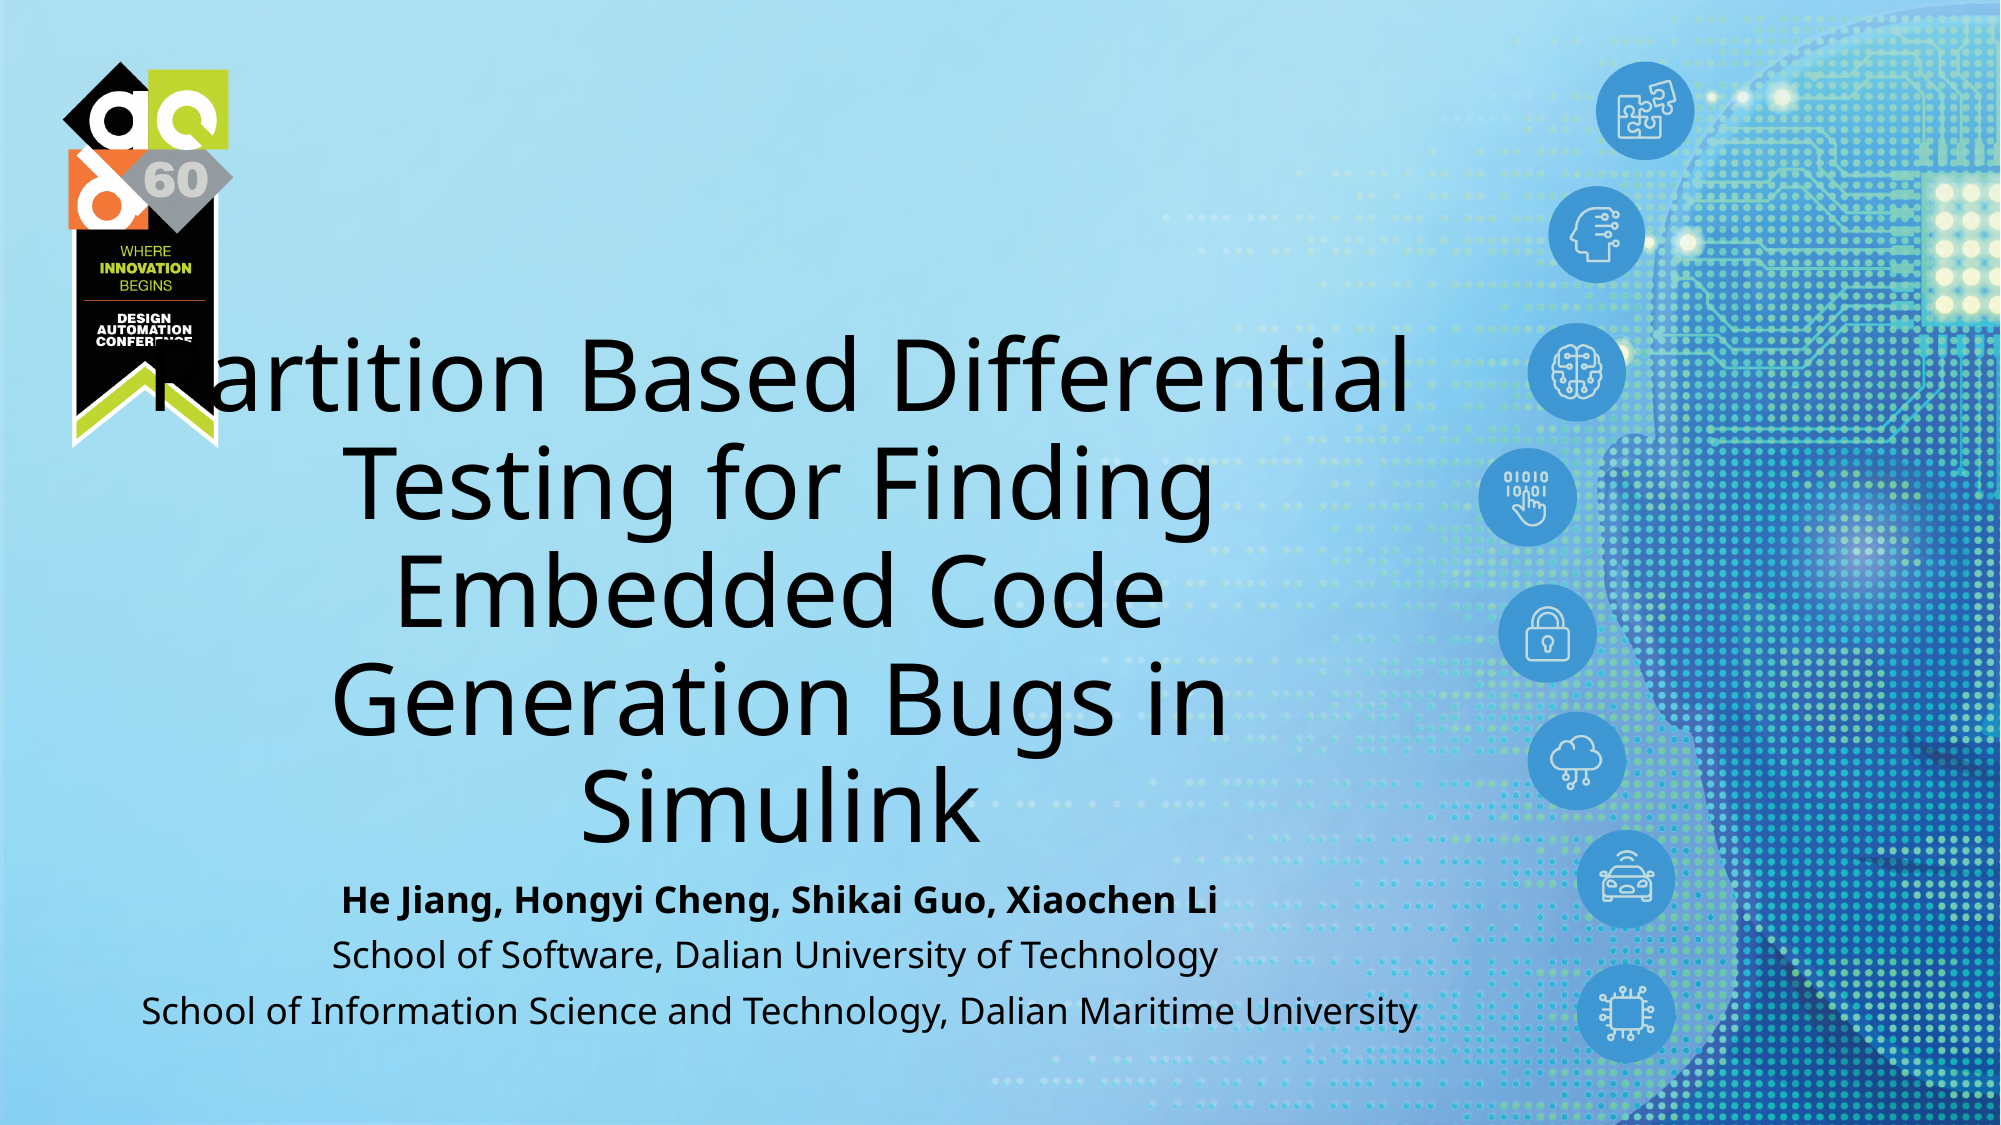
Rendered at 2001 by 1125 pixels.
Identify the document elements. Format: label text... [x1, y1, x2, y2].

picture [0, 0, 2001, 1125]
title Partition Based Differential Testing for Finding Embedded Code Generation Bugs in Simulink [105, 451, 1456, 873]
subtitle He Jiang, Hongyi Cheng, Shikai Guo, Xiaochen Li School of Software, Dalian University of Technology School of Information Science and Technology, Dalian Maritime University [105, 874, 1456, 1065]
